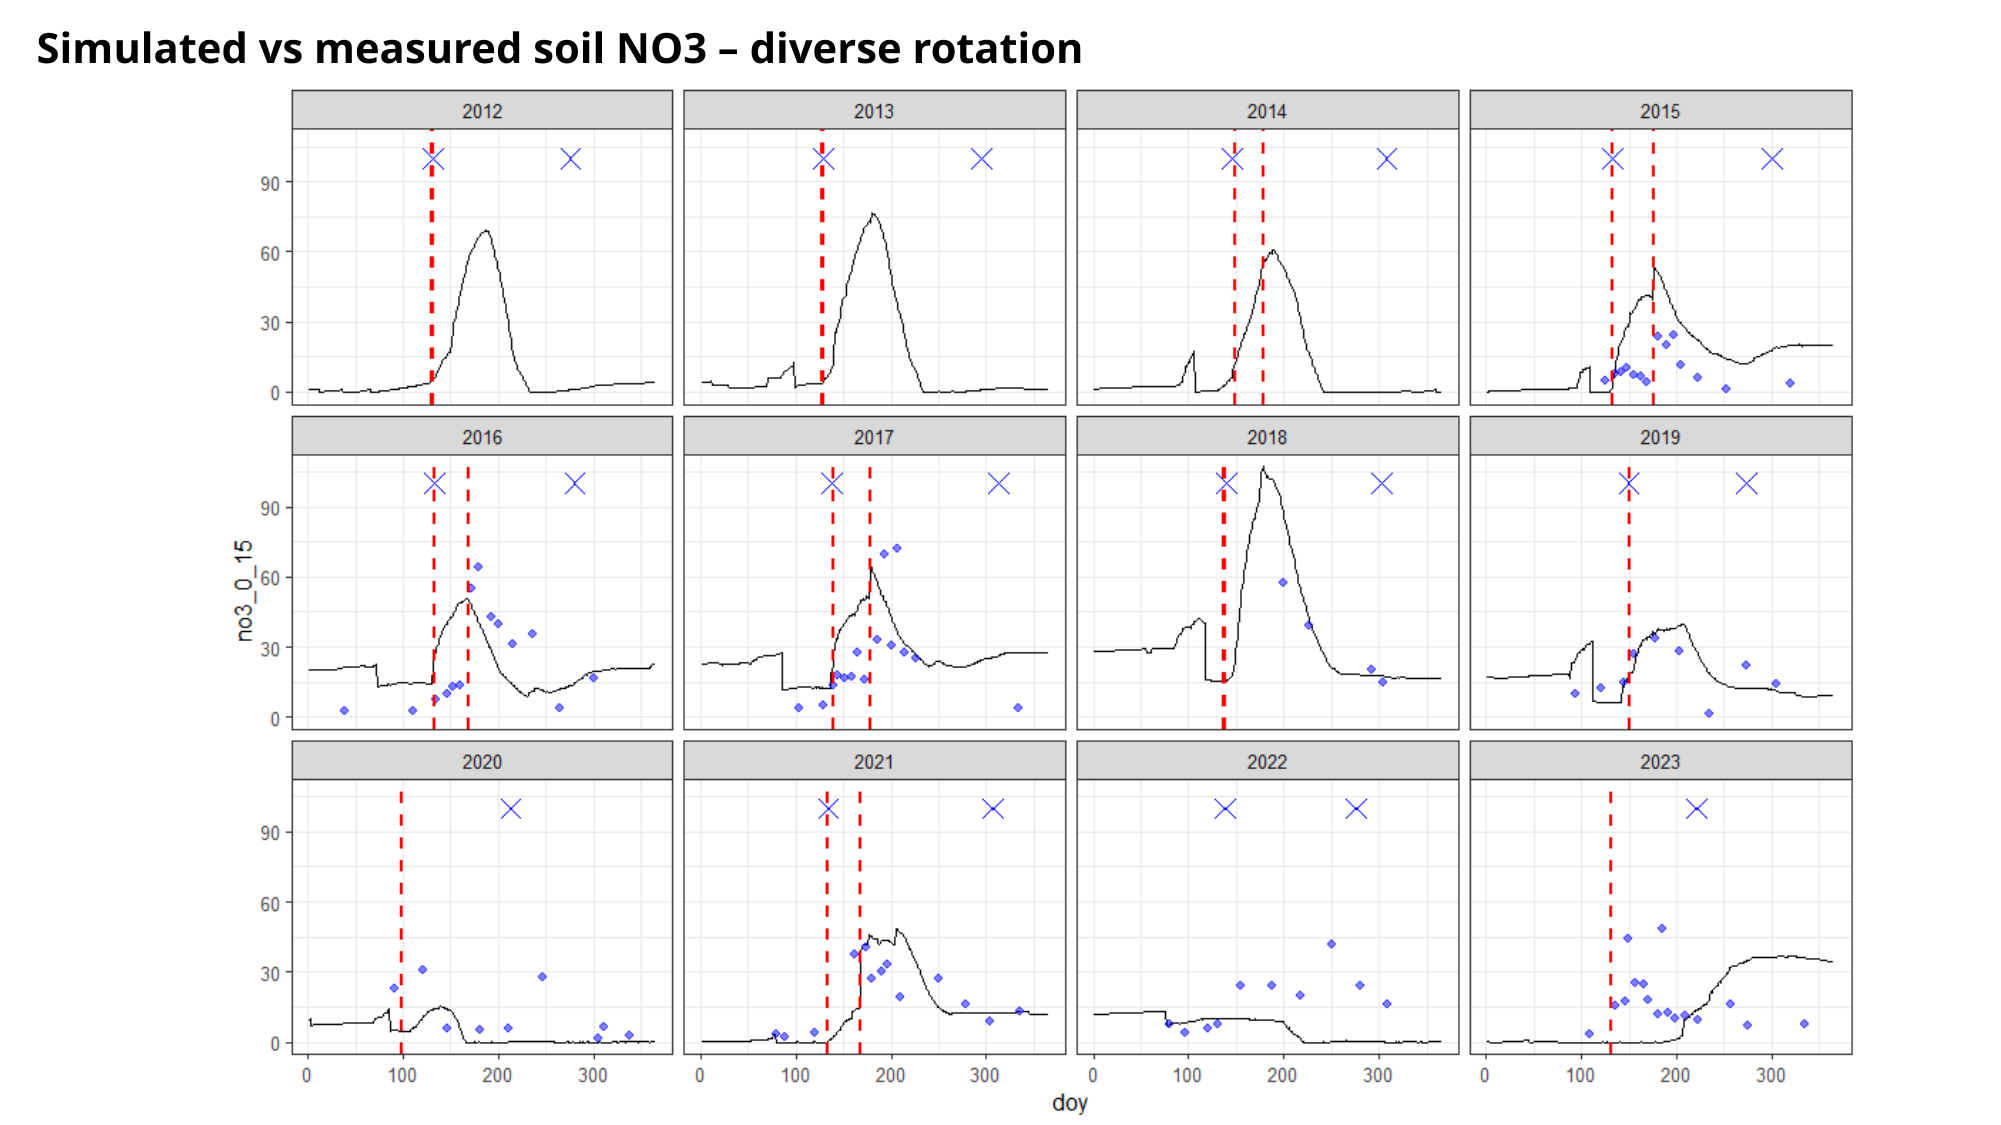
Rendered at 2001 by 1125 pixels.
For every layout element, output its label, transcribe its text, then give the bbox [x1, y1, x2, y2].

picture [222, 79, 1863, 1125]
text_box Simulated vs measured soil NO3 – diverse rotation [21, 14, 1879, 80]
